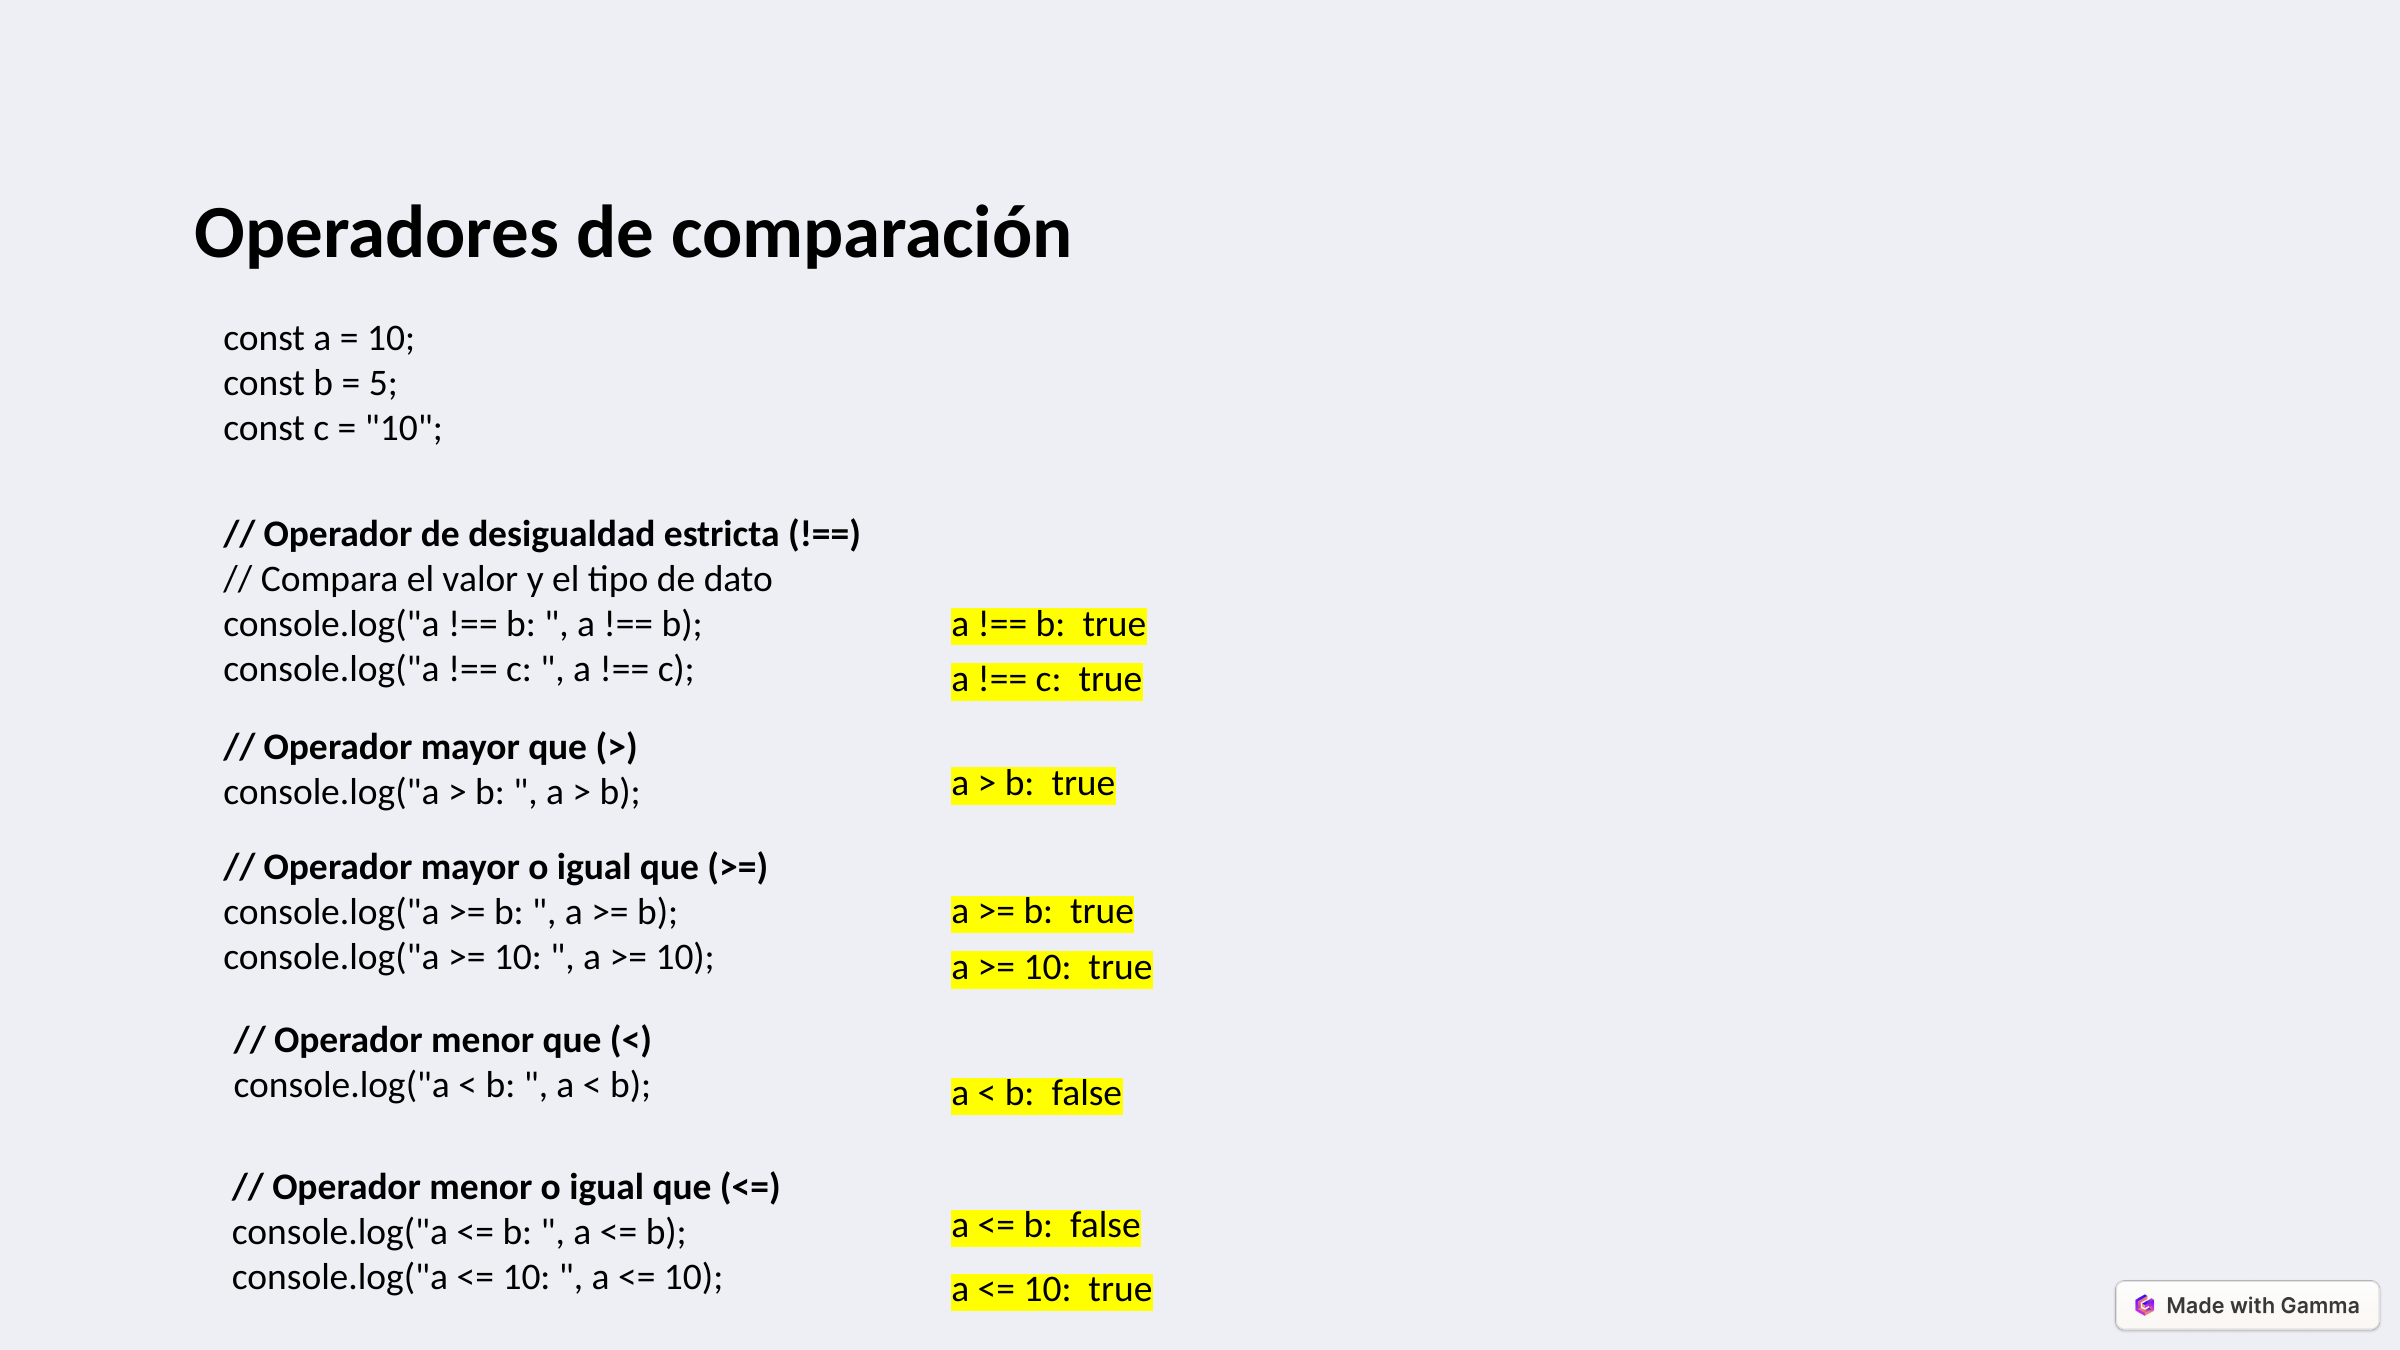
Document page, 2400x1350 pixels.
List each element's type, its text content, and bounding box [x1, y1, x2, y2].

text_box a <= 10: true [936, 1256, 1275, 1317]
text_box a >= 10: true [936, 934, 1275, 994]
text_box a !== b: true [936, 591, 1275, 646]
text_box // Operador menor que (<) console.log("a < b: ", a < b); [218, 1007, 877, 1113]
text_box a !== c: true [936, 646, 1275, 707]
text_box a >= b: true [936, 878, 1275, 934]
text_box // Operador de desigualdad estricta (!==) // Compara el valor y el tipo de dato console.log("a !== b: ", a !== b); console.log("a !== c: ", a !== c); [208, 501, 905, 697]
text_box // Operador menor o igual que (<=) console.log("a <= b: ", a <= b); console.log("a <= 10: ", a <= 10); [217, 1154, 914, 1305]
text_box Operadores de comparación [180, 174, 1280, 280]
text_box a <= b: false [936, 1192, 1275, 1253]
picture [2106, 1271, 2389, 1339]
text_box a > b: true [936, 750, 1275, 811]
text_box // Operador mayor que (>) console.log("a > b: ", a > b); [208, 714, 819, 820]
text_box const a = 10; const b = 5; const c = "10"; [208, 305, 967, 456]
text_box // Operador mayor o igual que (>=) console.log("a >= b: ", a >= b); console.log("a >= 10: ", a >= 10); [208, 835, 848, 985]
text_box a < b: false [936, 1060, 1275, 1121]
